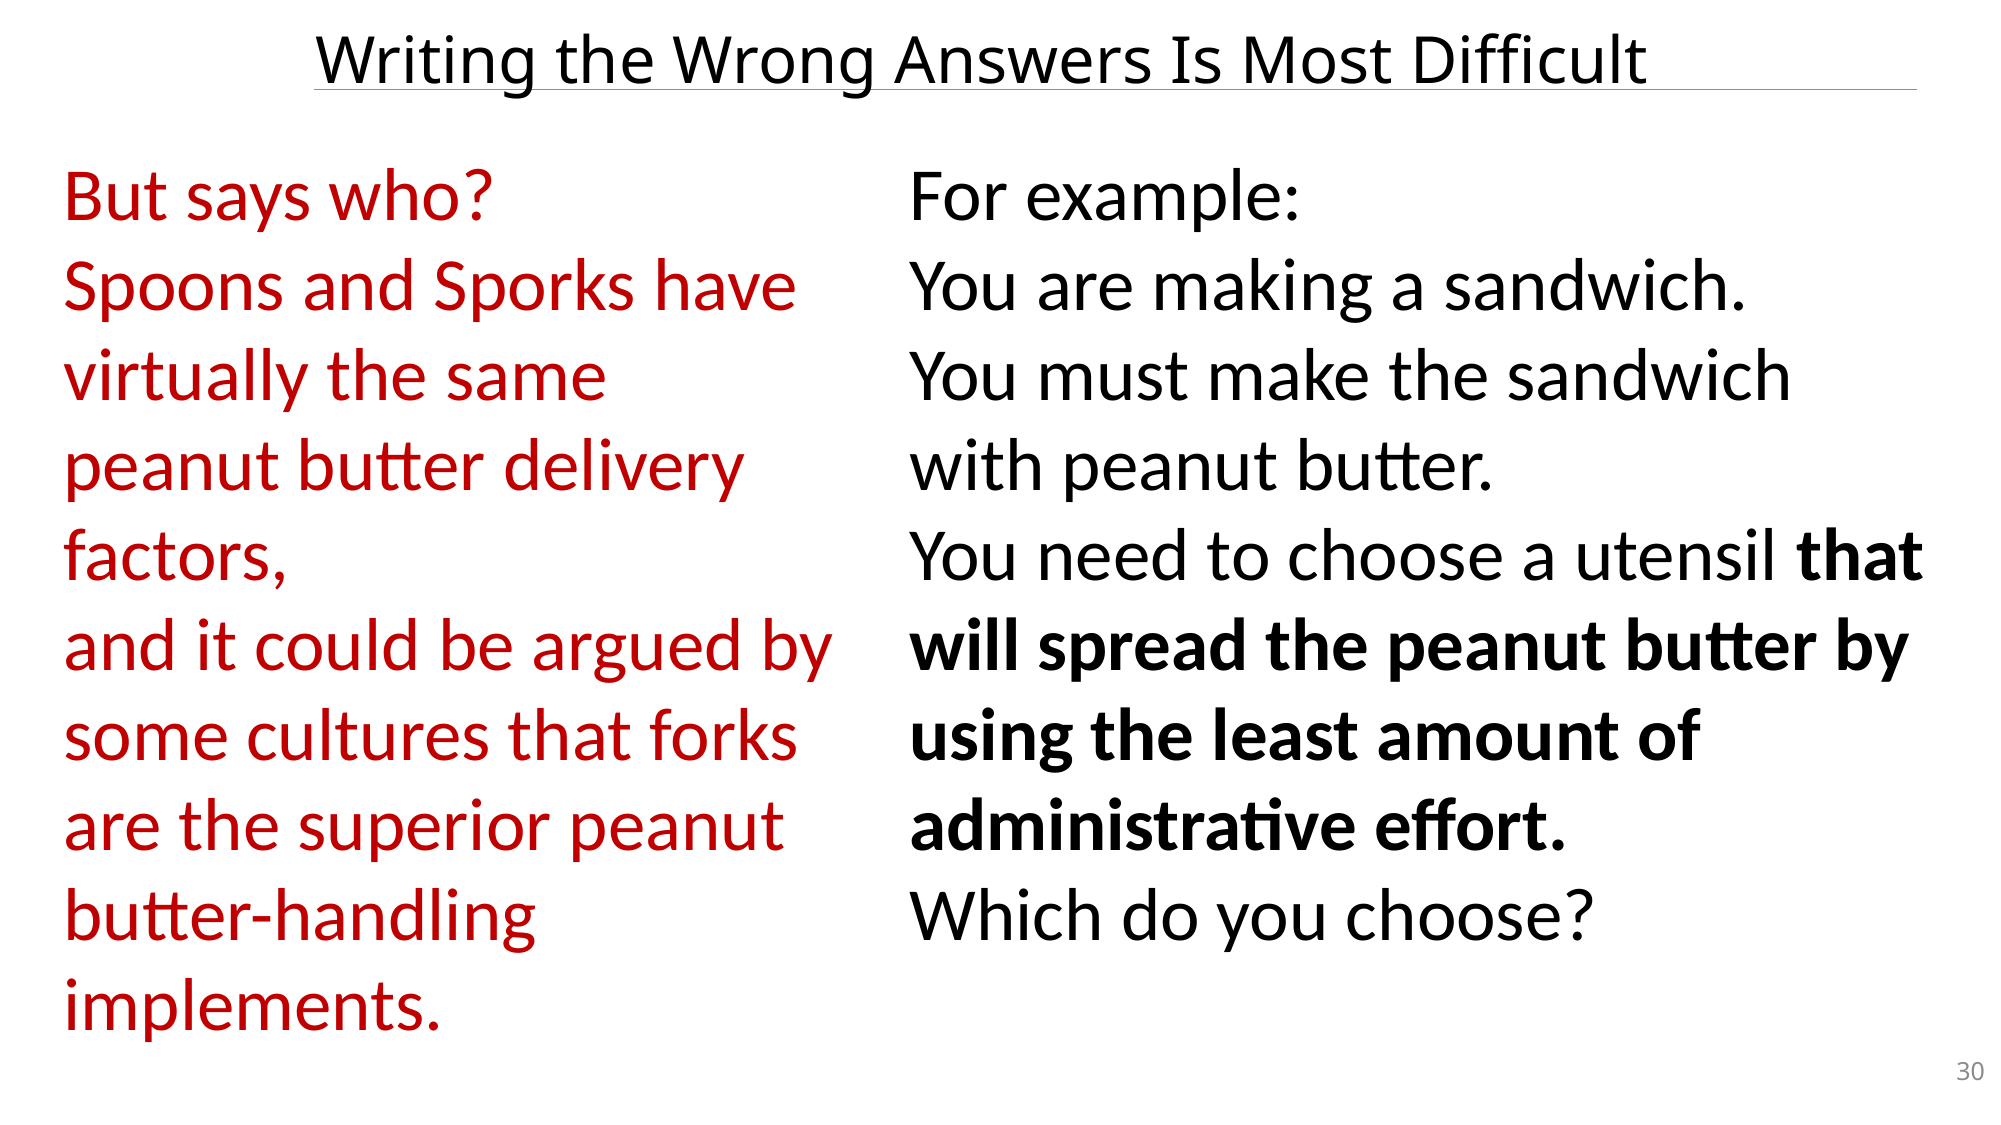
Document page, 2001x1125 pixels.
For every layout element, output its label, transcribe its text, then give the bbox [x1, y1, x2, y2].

text_box But says who? Spoons and Sporks have virtually the same peanut butter delivery factors, and it could be argued by some cultures that forks are the superior peanut butter-handling implements. [48, 137, 851, 867]
slide_number 30 [1533, 1042, 2000, 1103]
text_box For example: You are making a sandwich. You must make the sandwich with peanut butter. You need to choose a utensil that will spread the peanut butter by using the least amount of administrative effort. Which do you choose? [894, 137, 1954, 867]
title Writing the Wrong Answers Is Most Difficult [300, 0, 1917, 125]
